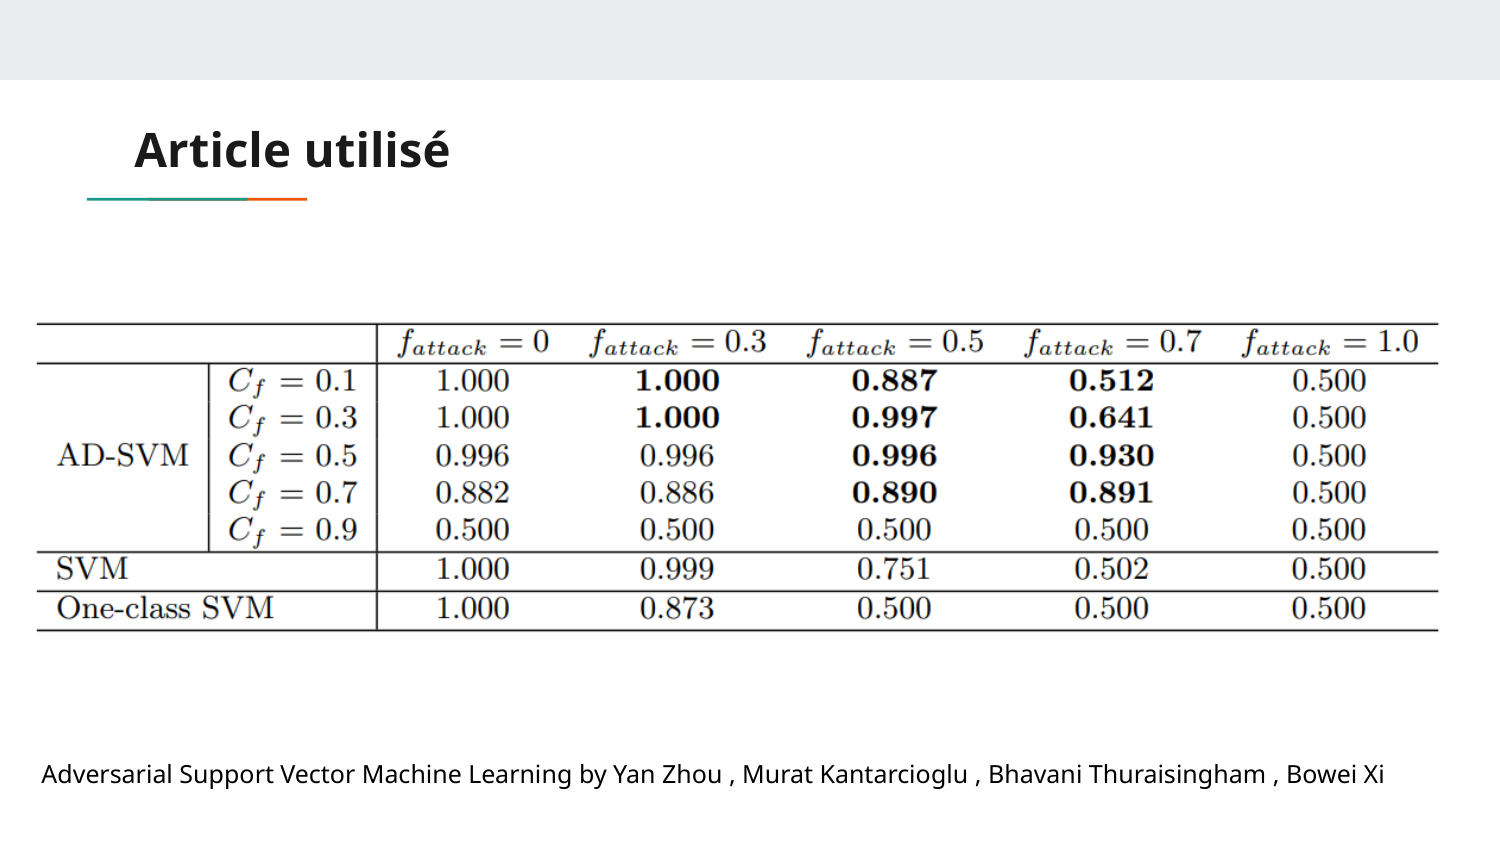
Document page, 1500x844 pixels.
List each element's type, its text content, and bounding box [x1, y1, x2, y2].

picture [24, 306, 1476, 654]
title Article utilisé [119, 104, 1381, 193]
text_box Adversarial Support Vector Machine Learning by Yan Zhou , Murat Kantarcioglu , Bhavani Thuraisingham , Bowei Xi [26, 743, 1474, 844]
